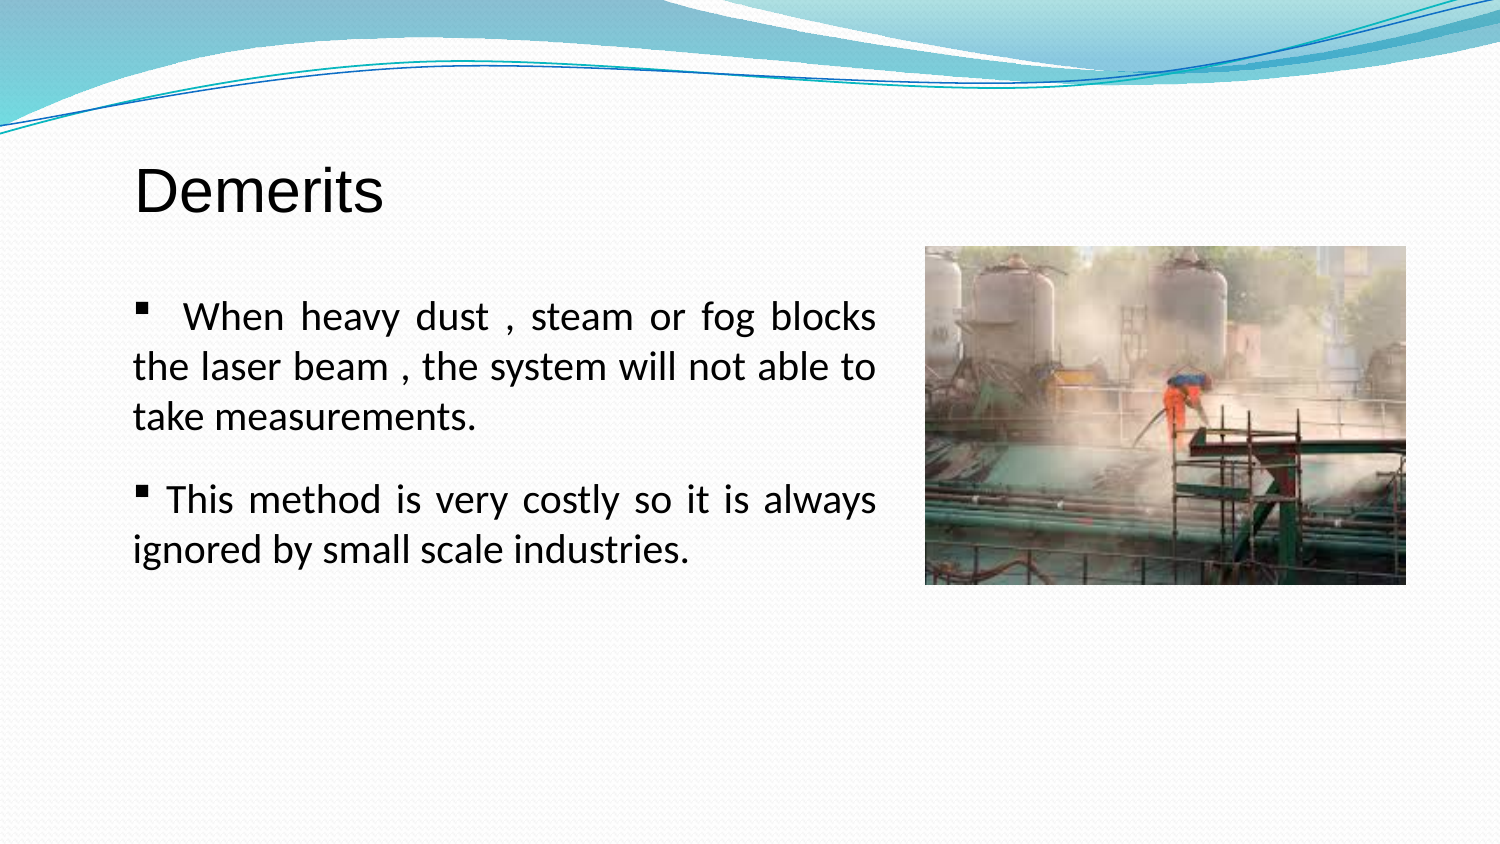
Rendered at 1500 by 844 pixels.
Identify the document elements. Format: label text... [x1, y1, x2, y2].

list When heavy dust , steam or fog blocks the laser beam , the system will not able to take measurements. This method is very costly so it is always ignored by small scale industries. [117, 273, 893, 645]
picture [924, 246, 1406, 585]
title Demerits [119, 143, 1381, 231]
